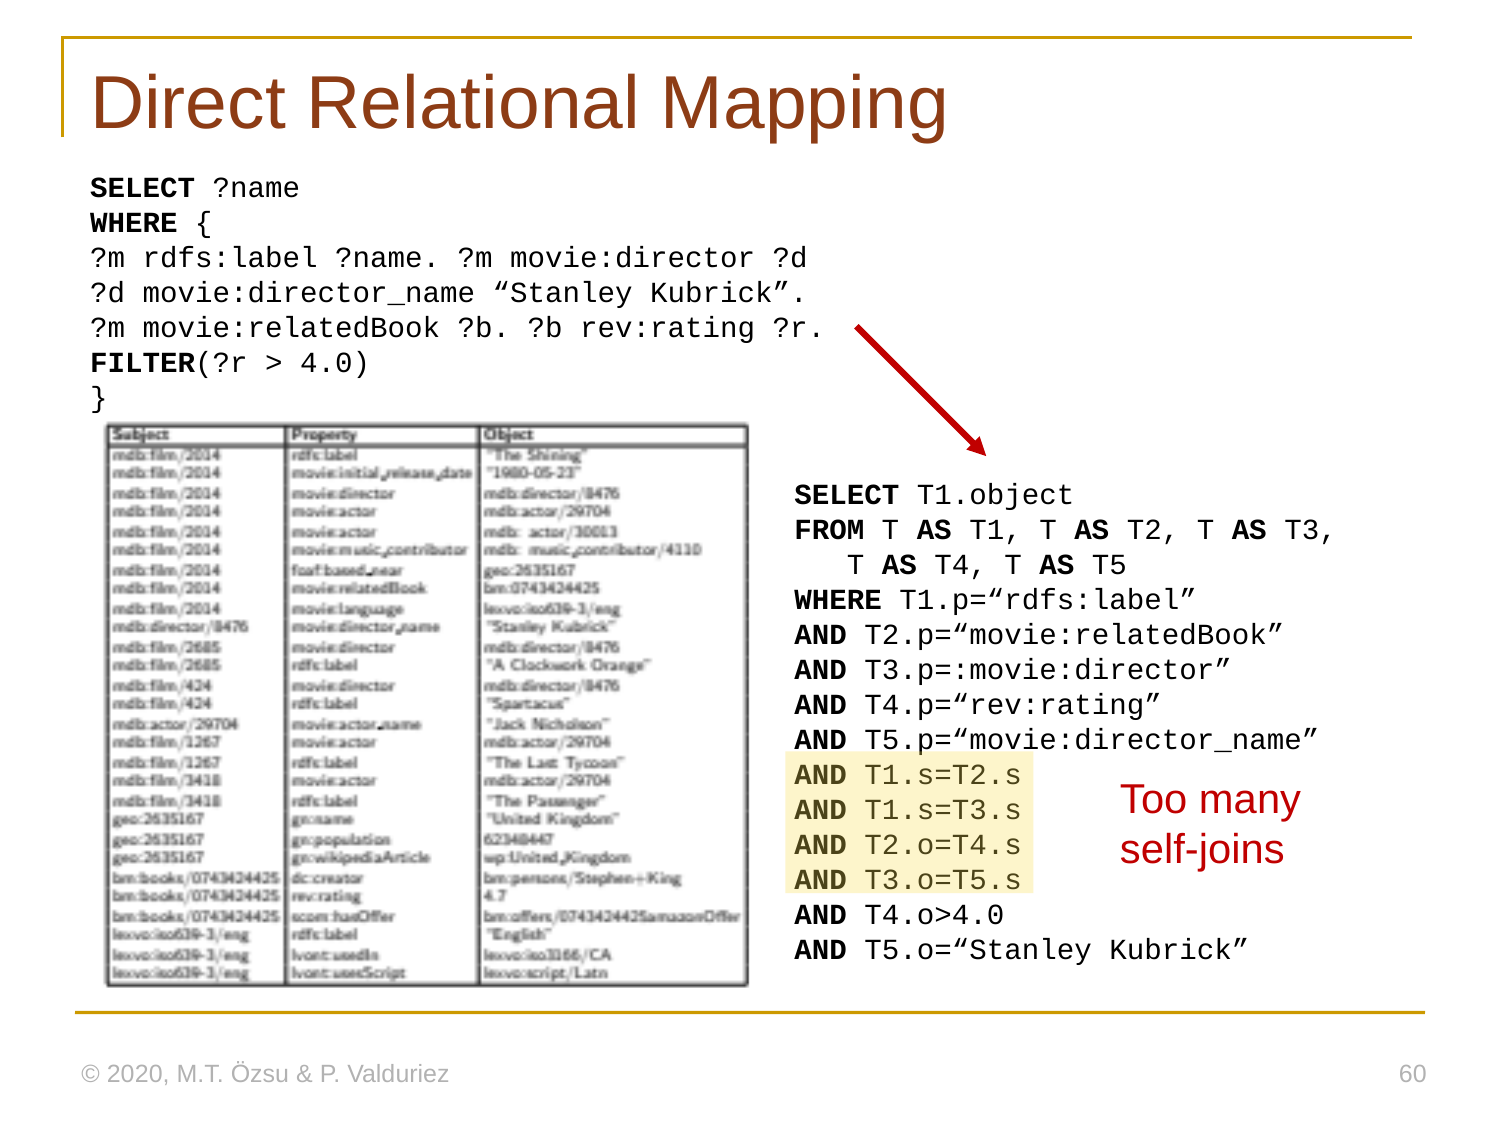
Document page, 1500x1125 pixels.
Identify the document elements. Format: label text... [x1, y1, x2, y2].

list SELECT T1.object FROM T AS T1, T AS T2, T AS T3, T AS T4, T AS T5 WHERE T1.p=“rdfs:label” AND T2.p=“movie:relatedBook” AND T3.p=:movie:director” AND T4.p=“rev:rating” AND T5.p=“movie:director_name” AND T1.s=T2.s AND T1.s=T3.s AND T2.o=T4.s AND T3.o=T5.s AND T4.o>4.0 AND T5.o=“Stanley Kubrick” [779, 467, 1443, 988]
footer © 2020, M.T. Özsu & P. Valduriez [66, 1042, 573, 1103]
text_box [785, 751, 1034, 894]
slide_number 60 [1104, 1042, 1442, 1103]
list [96, 420, 750, 988]
text_box SELECT ?name WHERE { ?m rdfs:label ?name. ?m movie:director ?d ?d movie:director_name “Stanley Kubrick”. ?m movie:relatedBook ?b. ?b rev:rating ?r. FILTER(?r > 4.0) } [74, 160, 857, 421]
title Direct Relational Mapping [74, 45, 1426, 233]
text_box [855, 325, 987, 457]
text_box Too many self-joins [1105, 764, 1317, 879]
